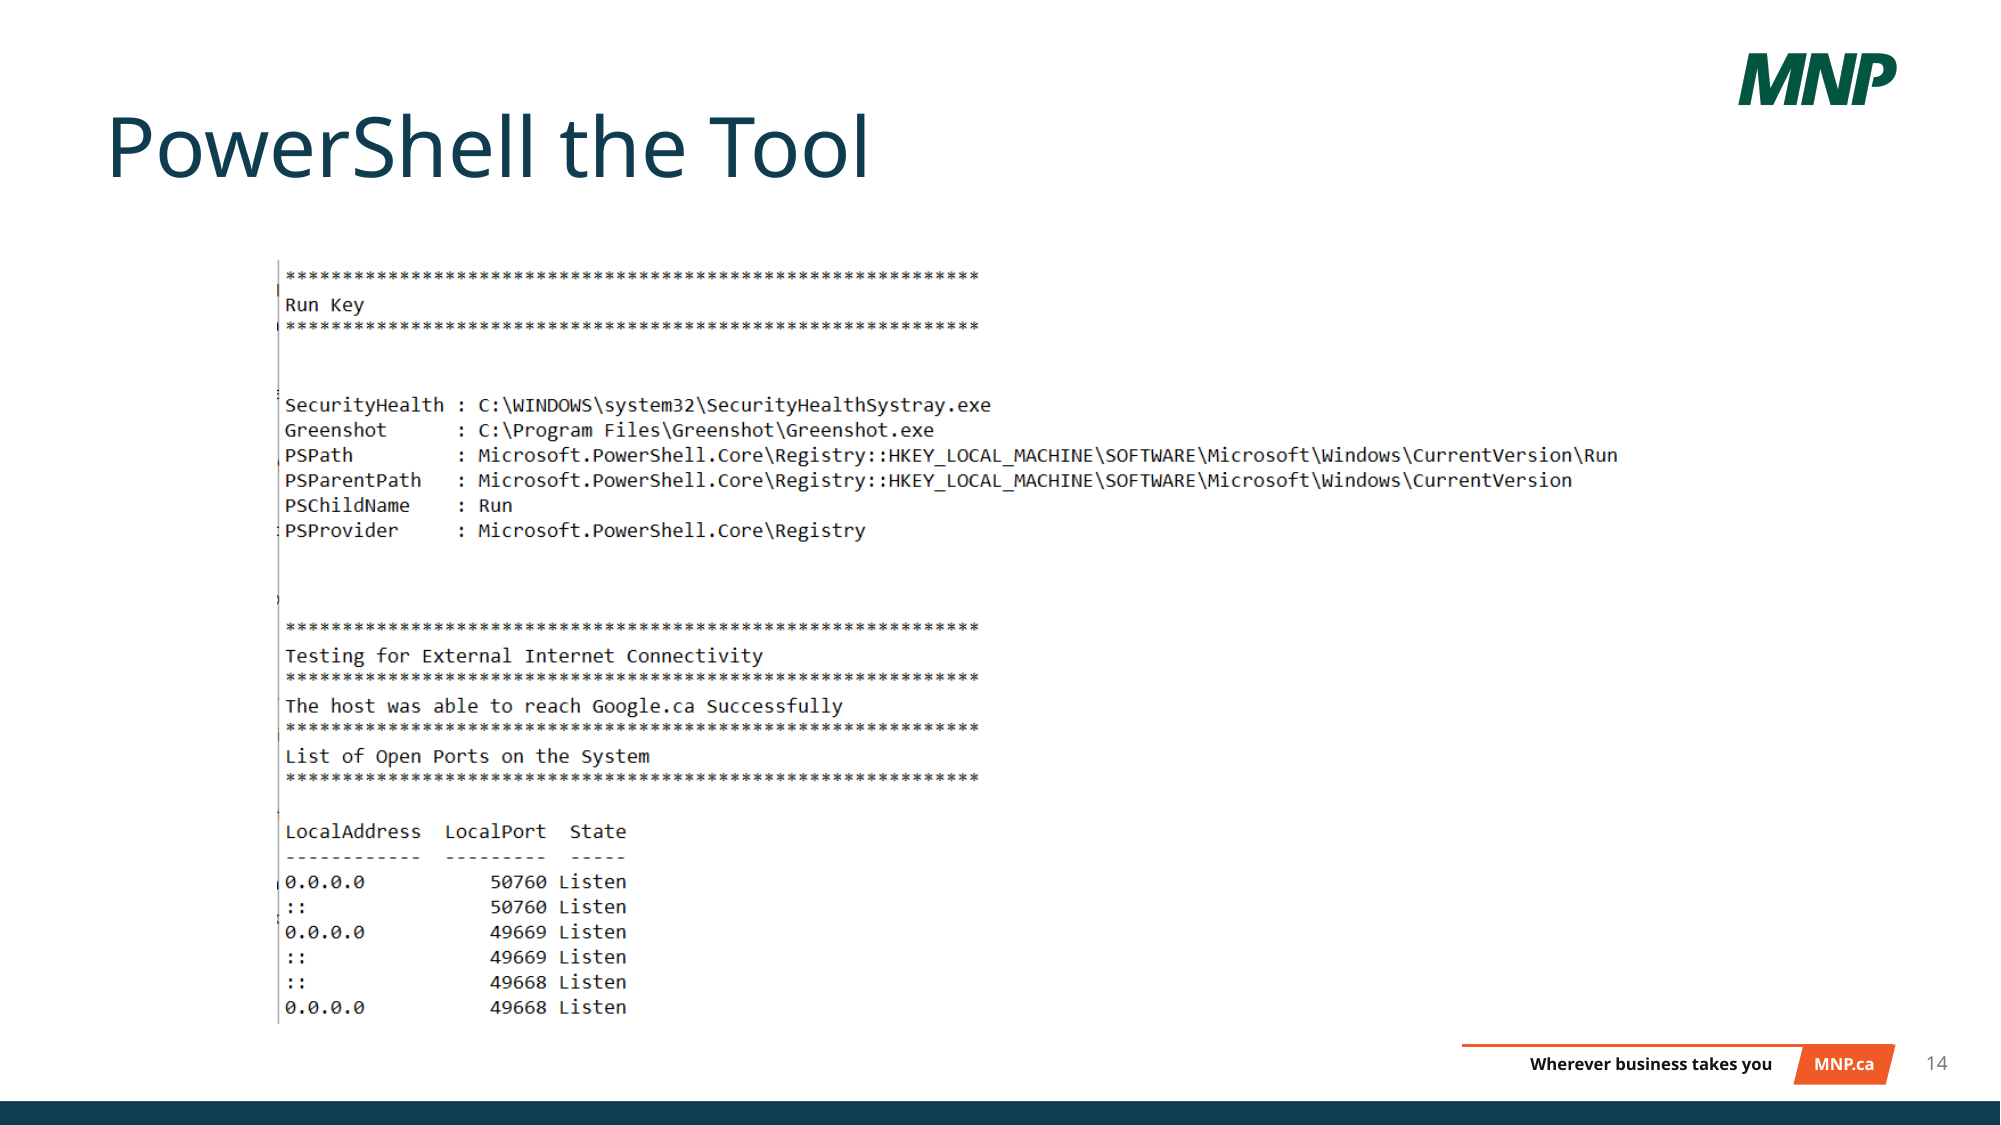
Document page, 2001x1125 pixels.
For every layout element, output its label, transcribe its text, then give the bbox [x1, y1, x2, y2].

text_box [923, 79, 1924, 140]
picture [1733, 48, 1905, 79]
title PowerShell the Tool [105, 105, 1896, 197]
slide_number 14 [1895, 1043, 1978, 1085]
text_box [103, 667, 1895, 1085]
picture [277, 260, 1724, 1024]
